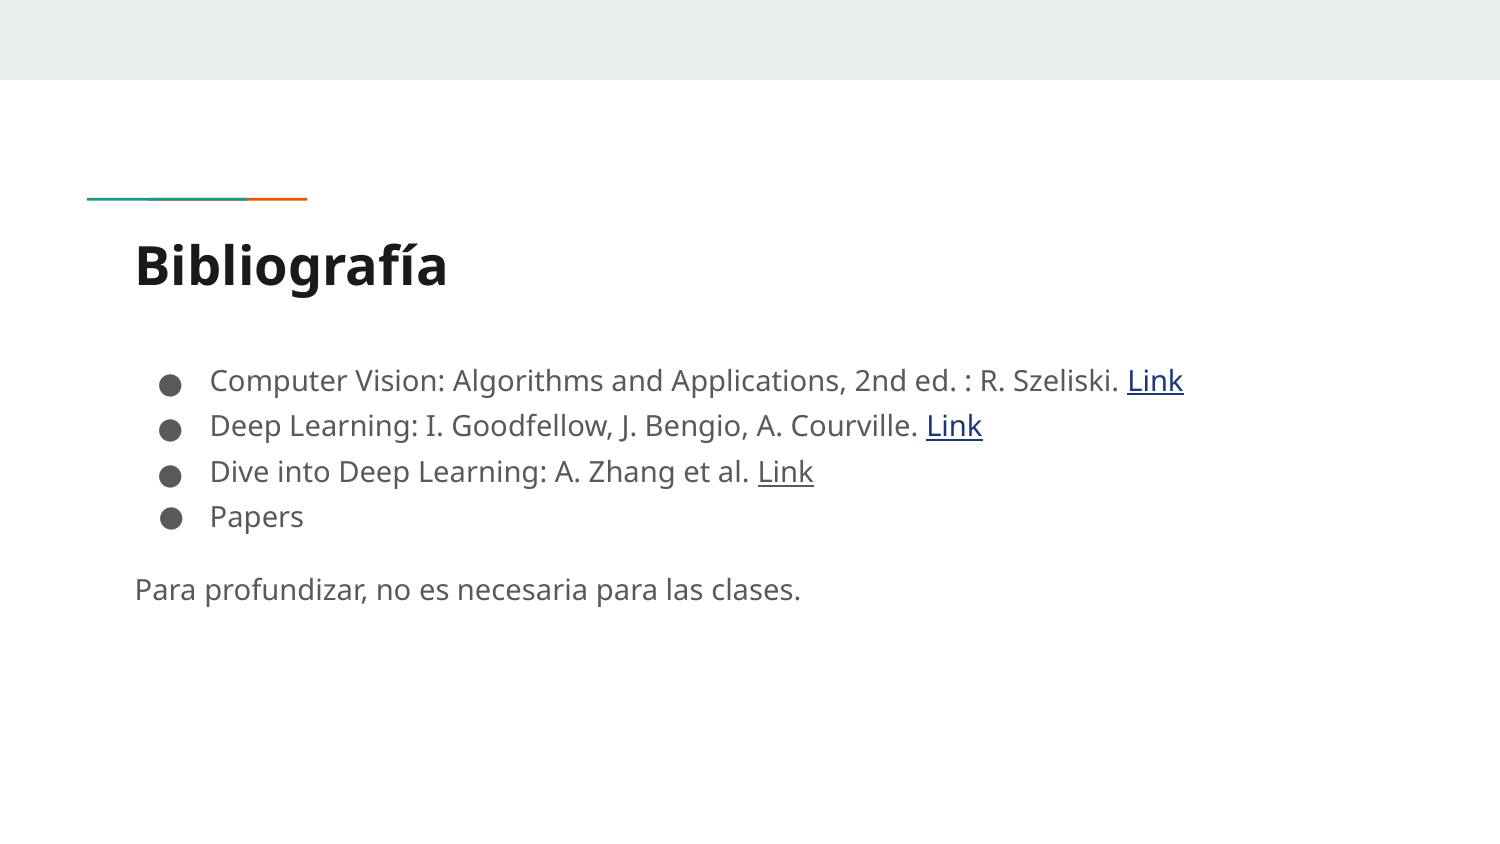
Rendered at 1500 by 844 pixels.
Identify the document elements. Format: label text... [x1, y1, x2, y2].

text_box Bibliografía [119, 216, 1381, 305]
text_box Computer Vision: Algorithms and Applications, 2nd ed. : R. Szeliski. Link Deep Learning: I. Goodfellow, J. Bengio, A. Courville. Link Dive into Deep Learning: A. Zhang et al. Link Papers Para profundizar, no es necesaria para las clases. [119, 341, 1466, 712]
